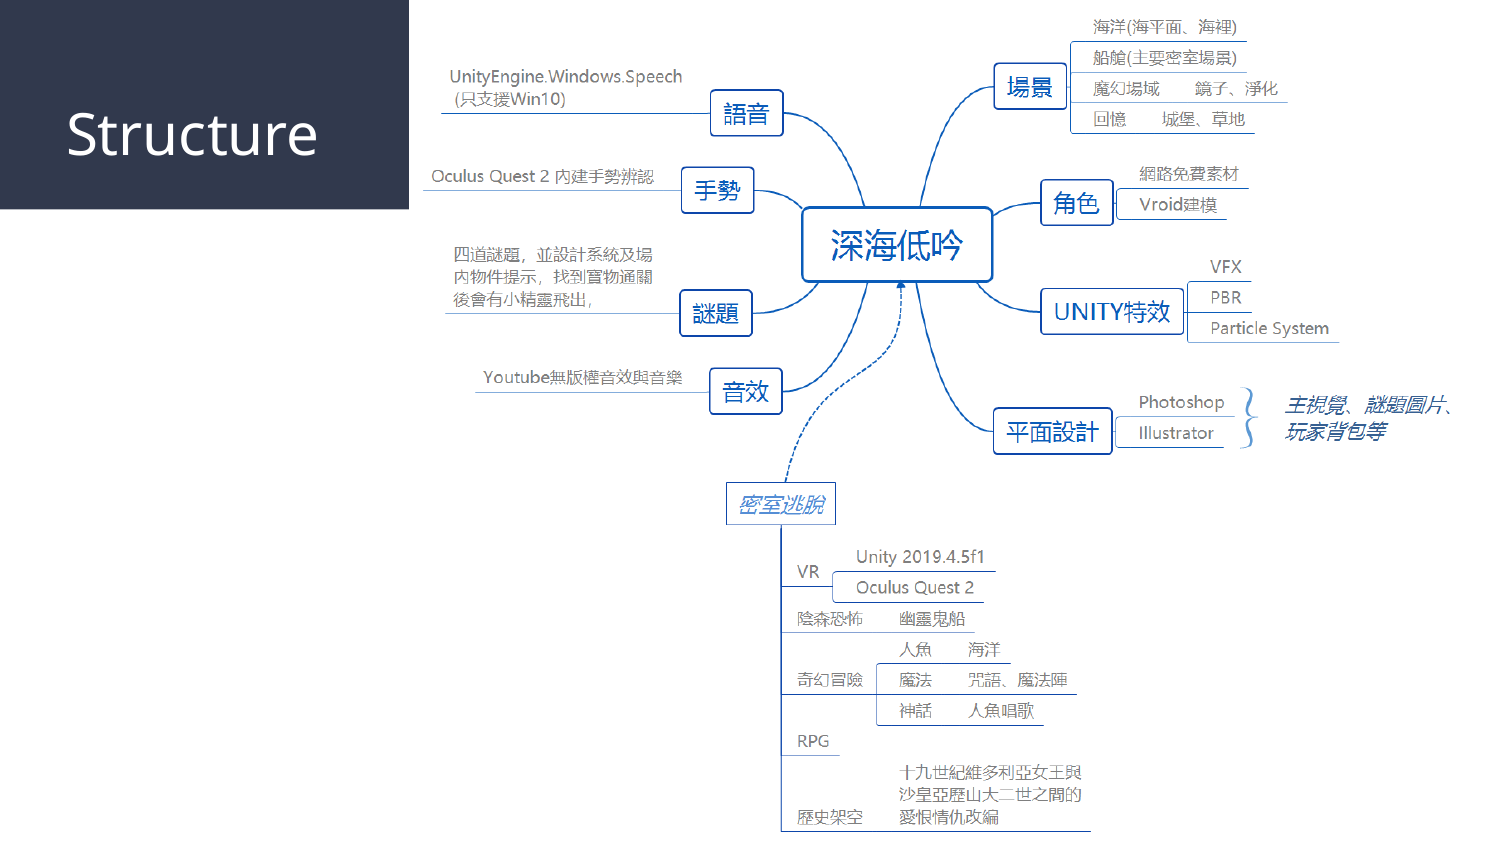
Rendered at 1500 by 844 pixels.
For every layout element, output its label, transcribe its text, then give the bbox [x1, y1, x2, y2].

title Structure [51, 82, 403, 185]
picture [408, 0, 1500, 844]
